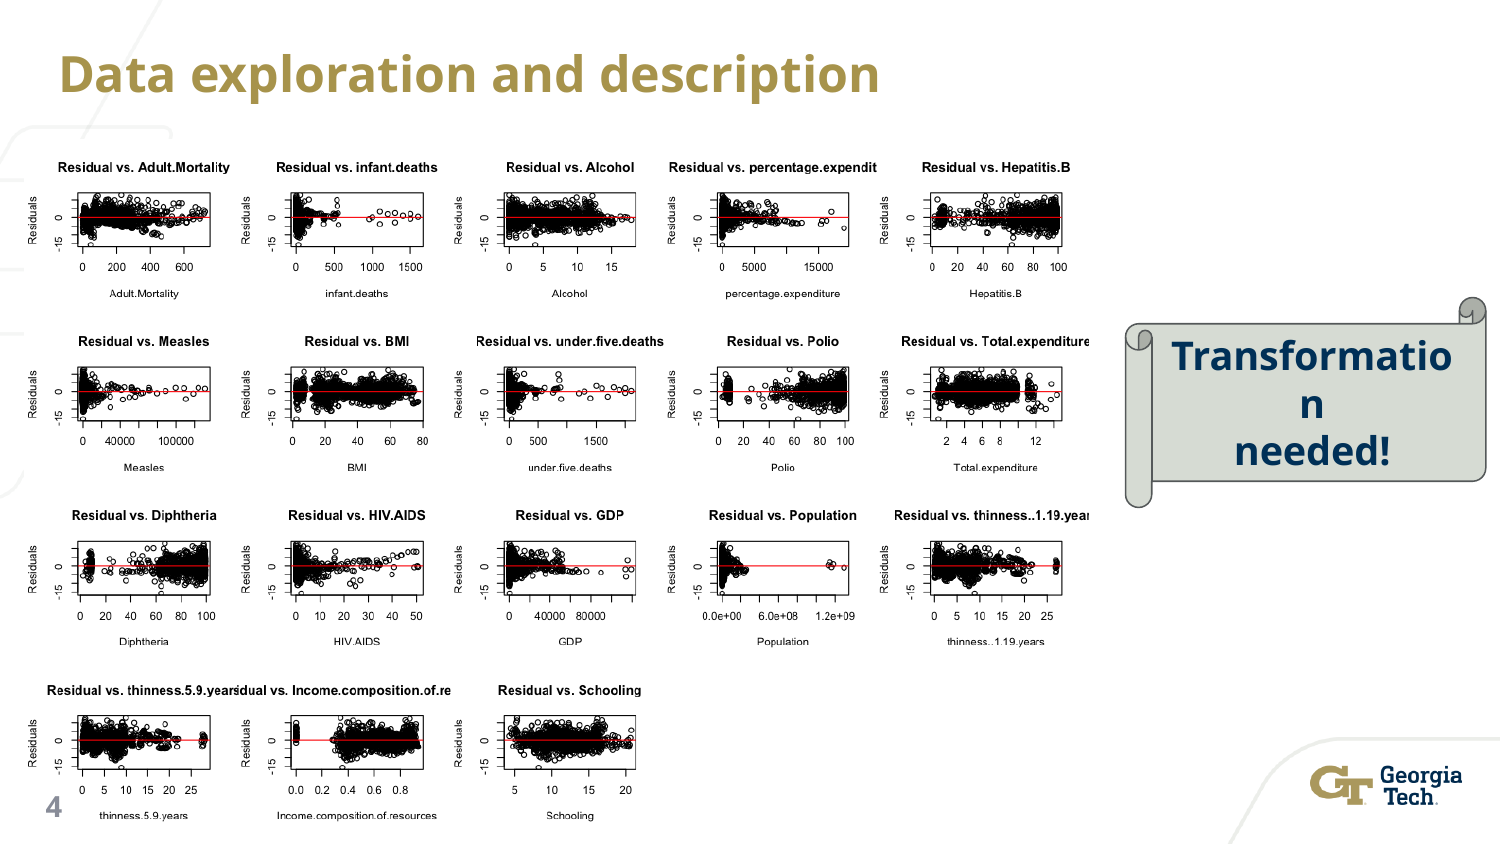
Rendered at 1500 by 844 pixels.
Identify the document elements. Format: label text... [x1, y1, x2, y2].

title Data exploration and description [46, 14, 1454, 140]
text_box Transformation needed! [1125, 297, 1486, 508]
picture [0, 0, 1500, 844]
